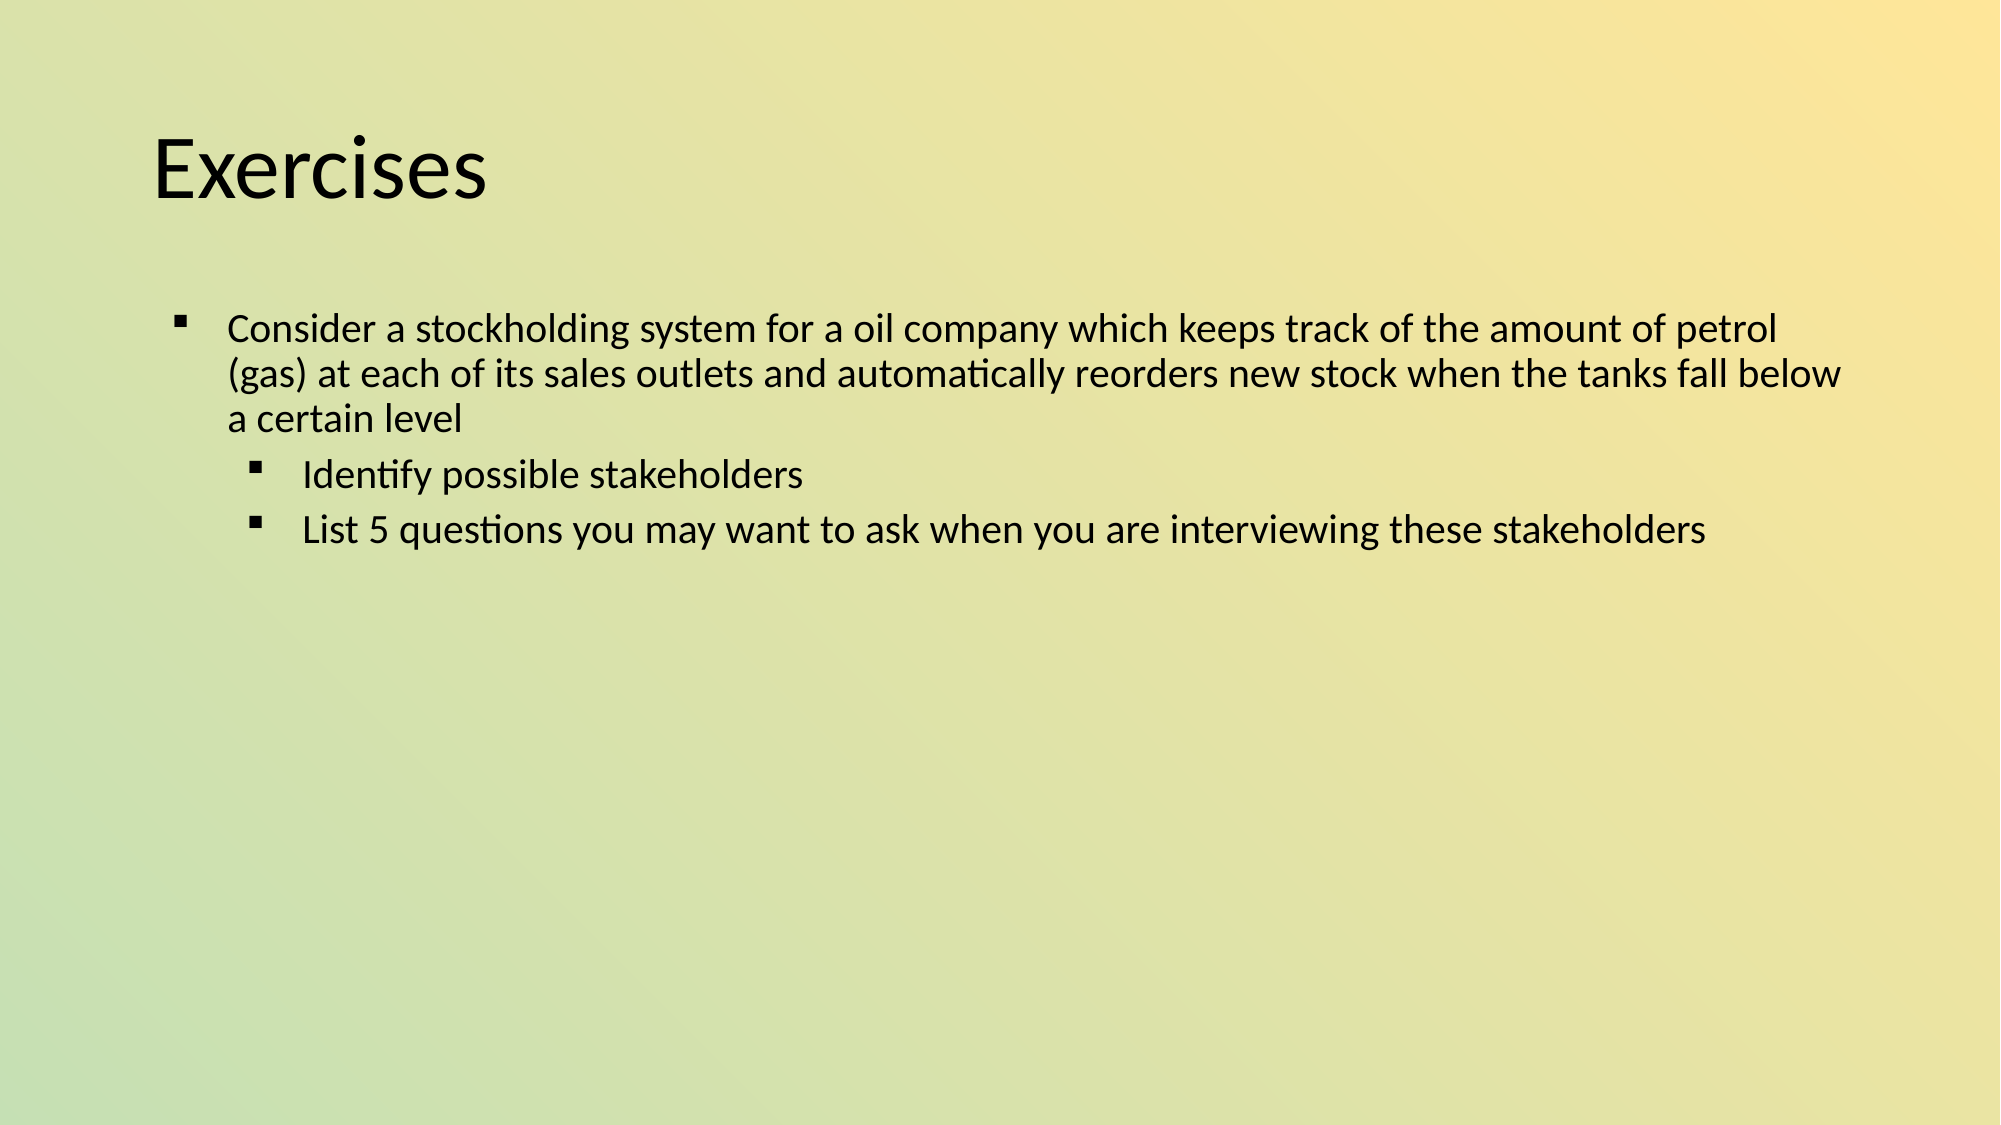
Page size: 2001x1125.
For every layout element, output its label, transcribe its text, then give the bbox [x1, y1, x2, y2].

title Exercises [137, 59, 1863, 278]
list Consider a stockholding system for a oil company which keeps track of the amount of petrol (gas) at each of its sales outlets and automatically reorders new stock when the tanks fall below a certain level Identify possible stakeholders List 5 questions you may want to ask when you are interviewing these stakeholders [137, 299, 1863, 1014]
